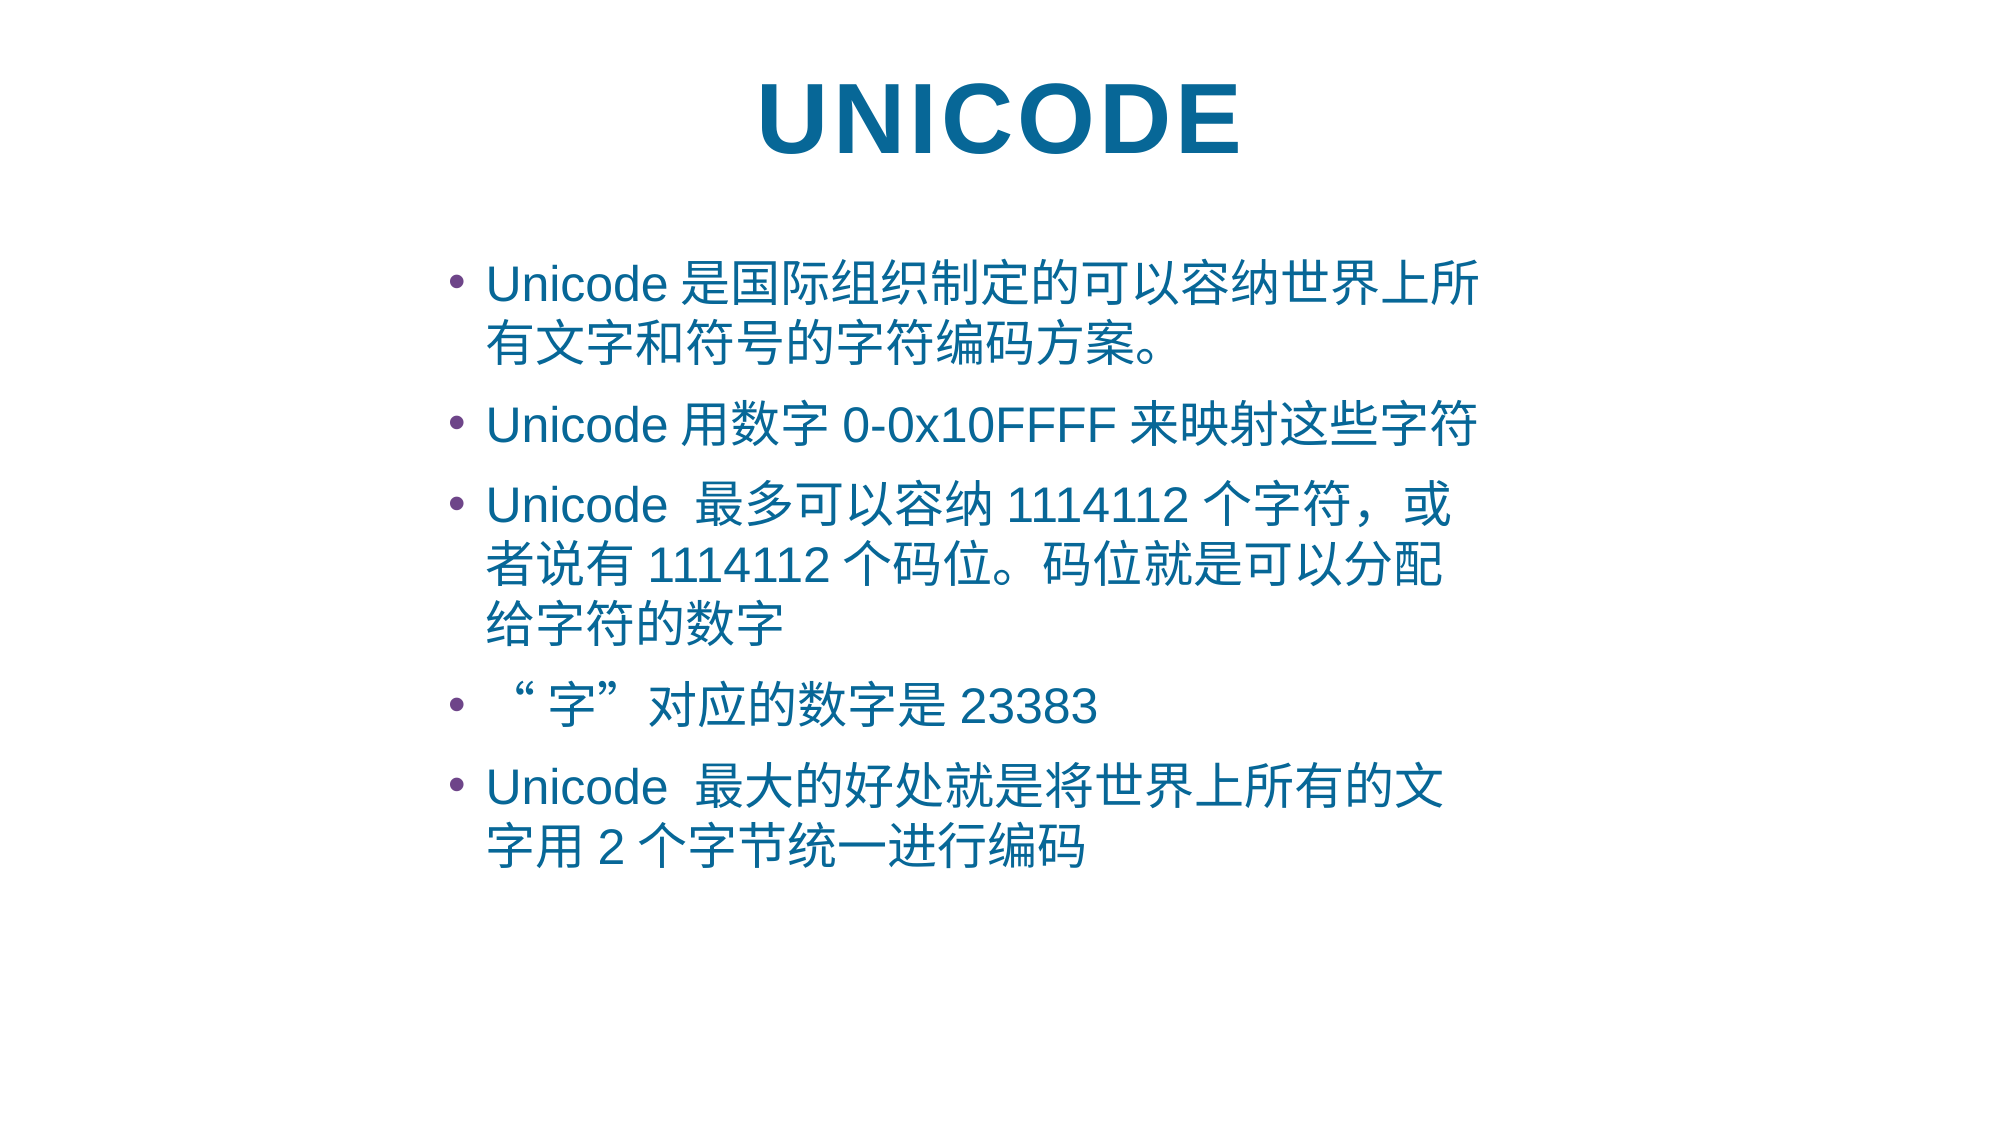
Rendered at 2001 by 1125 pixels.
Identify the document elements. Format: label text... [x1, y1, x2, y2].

title Unicode [137, 59, 1863, 278]
list Unicode是国际组织制定的可以容纳世界上所有文字和符号的字符编码方案。 Unicode用数字0-0x10FFFF来映射这些字符 Unicode 最多可以容纳1114112个字符，或者说有1114112个码位。码位就是可以分配给字符的数字 “字”对应的数字是23383 Unicode 最大的好处就是将世界上所有的文字用2个字节统一进行编码 [433, 243, 1504, 958]
